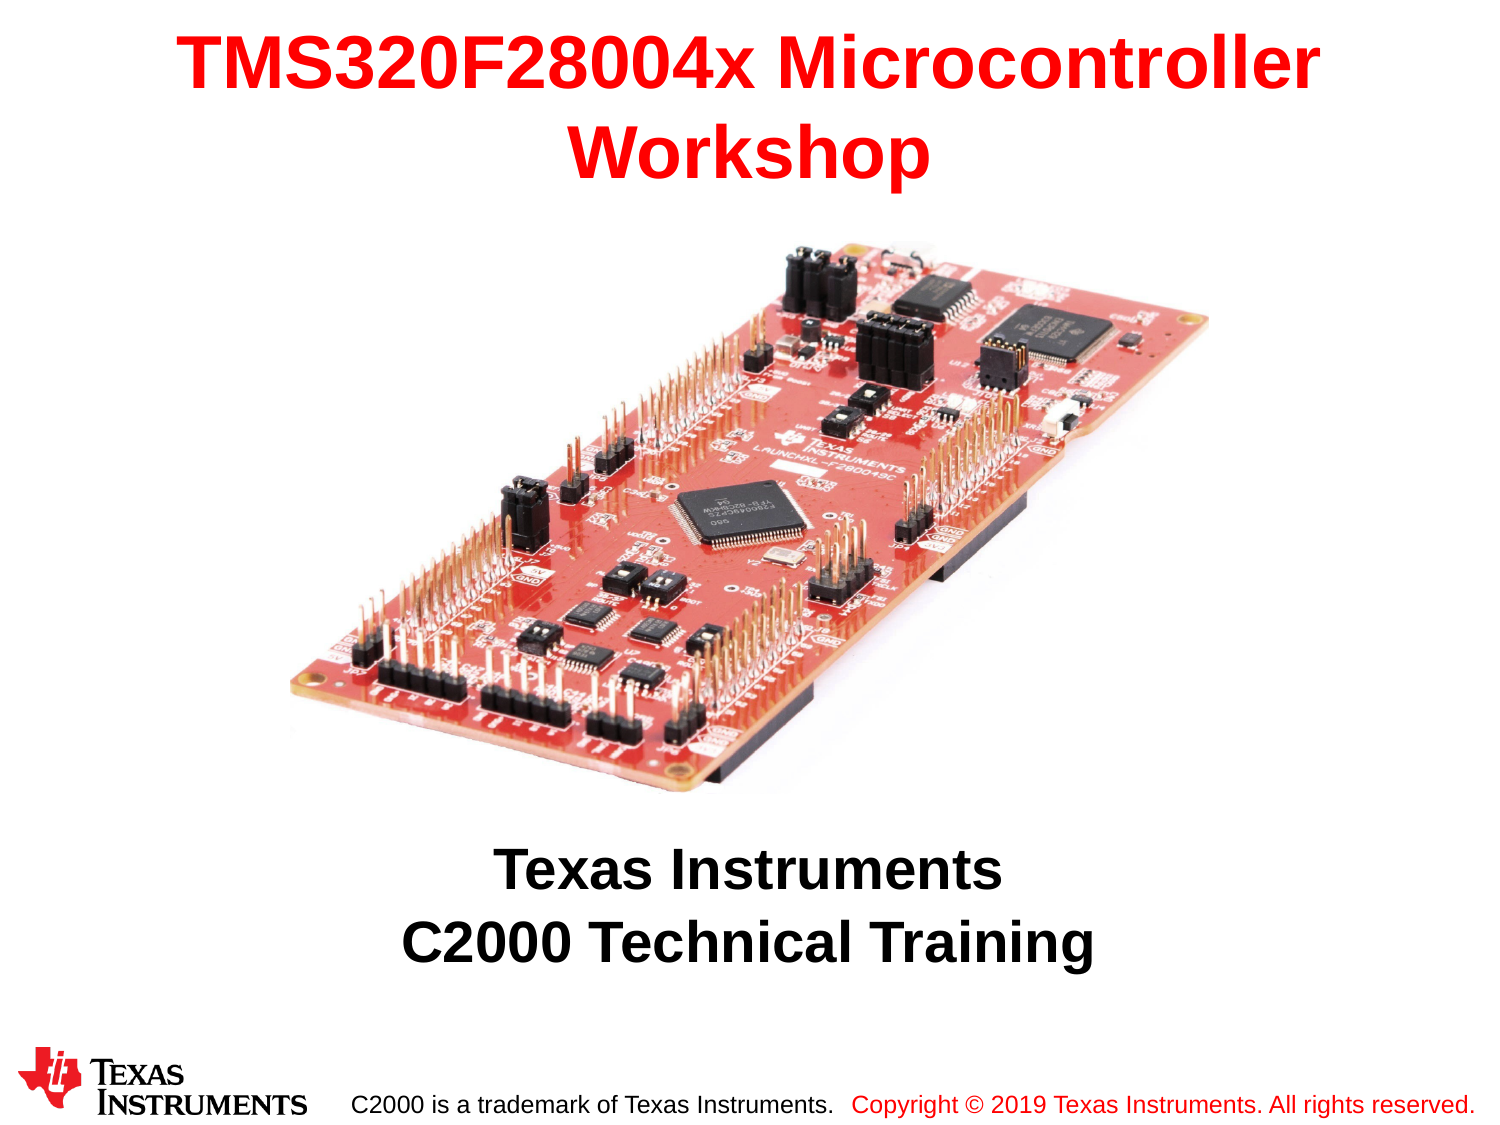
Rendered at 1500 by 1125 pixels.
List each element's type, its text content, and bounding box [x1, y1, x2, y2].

subtitle Texas Instruments C2000 Technical Training [377, 837, 1121, 994]
title TMS320F28004x Microcontroller Workshop [0, 0, 1500, 210]
text_box Copyright © 2019 Texas Instruments. All rights reserved. [835, 1077, 1500, 1125]
text_box C2000 is a trademark of Texas Instruments. [336, 1087, 851, 1125]
picture [18, 1046, 307, 1115]
picture [290, 241, 1209, 795]
